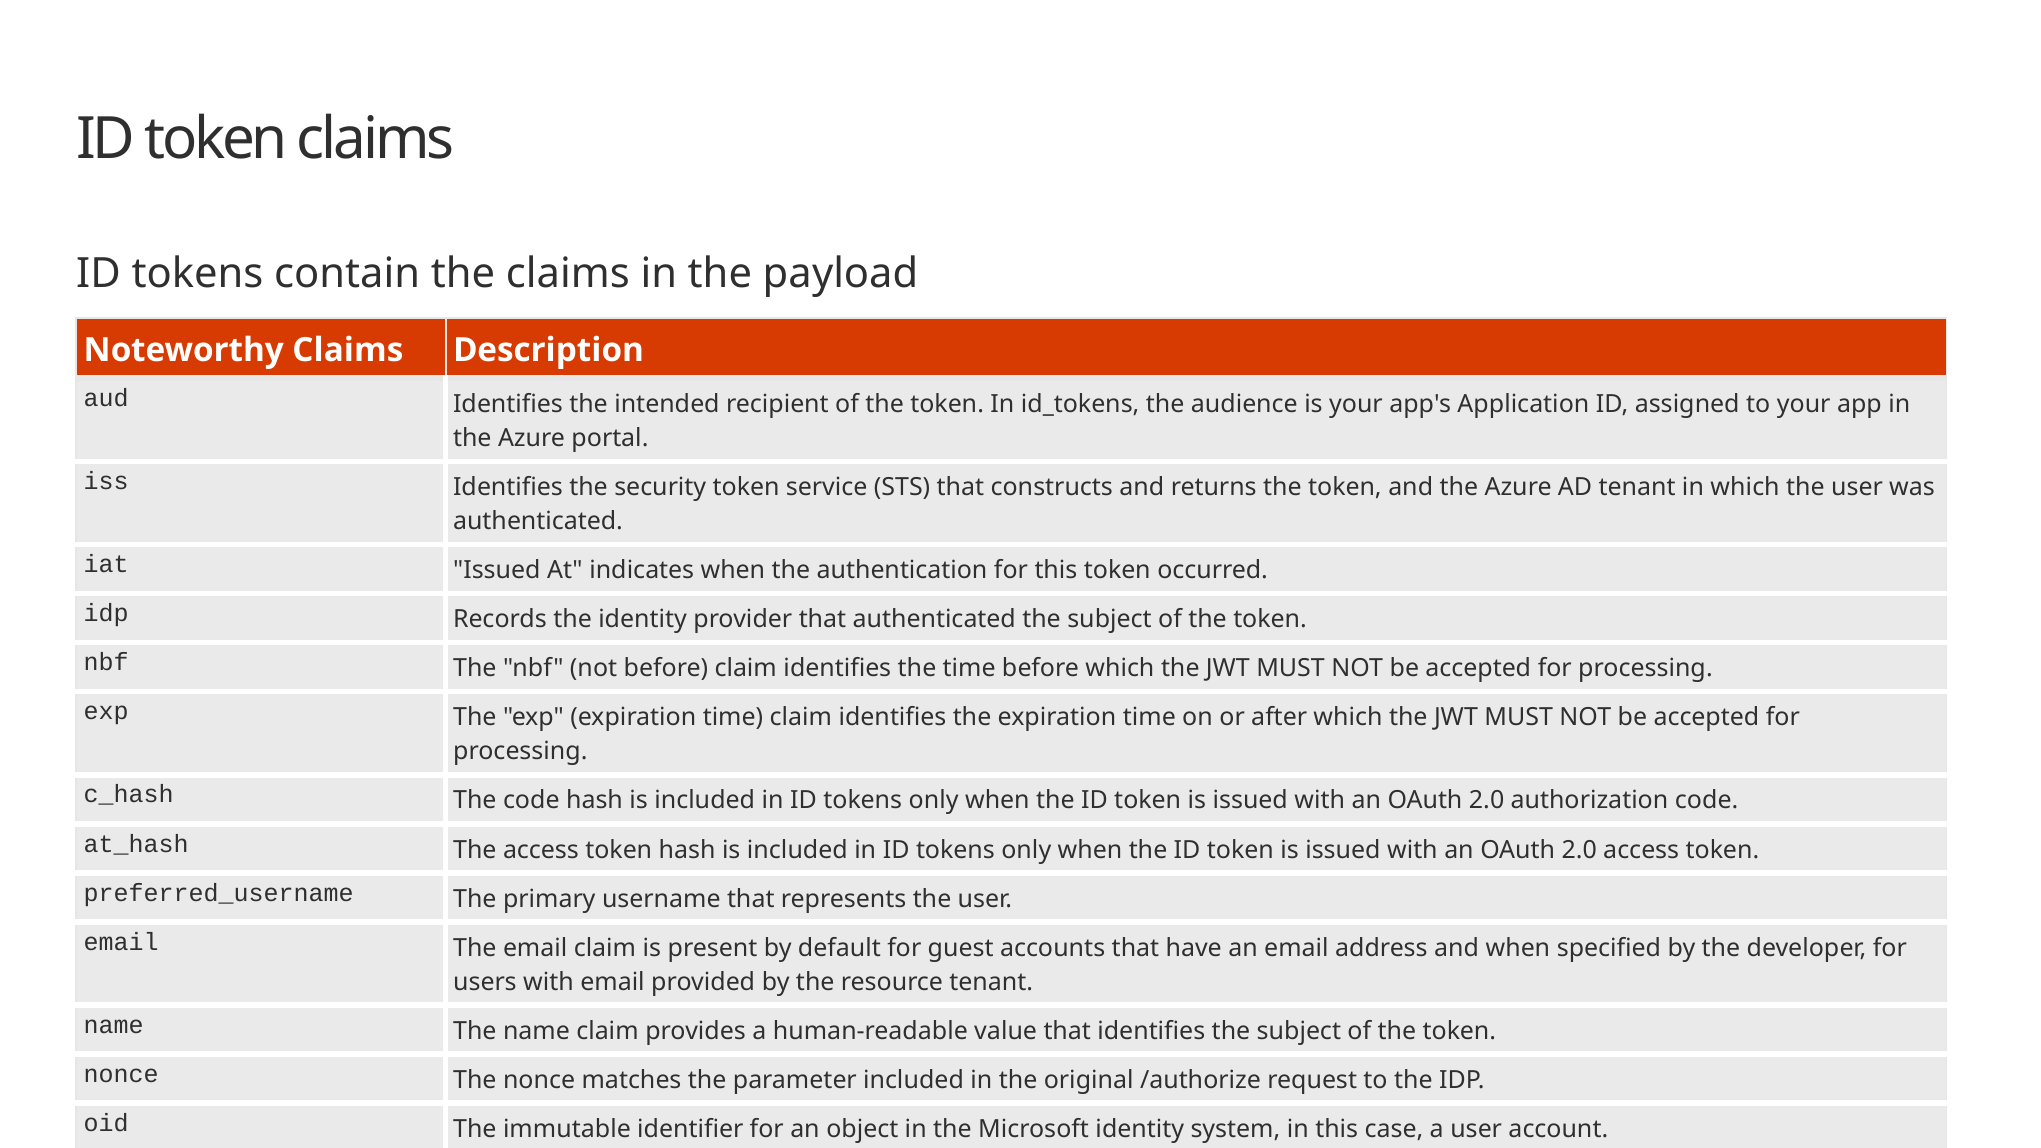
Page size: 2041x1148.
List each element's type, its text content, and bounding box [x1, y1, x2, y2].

table_cell The email claim is present by default for guest accounts that have an email address and when specified by the developer, for users with email provided by the resource tenant. [448, 925, 1946, 1002]
table_cell oid [77, 1106, 443, 1148]
title ID token claims [76, 103, 1969, 172]
table_cell nonce [77, 1057, 443, 1100]
table_cell email [77, 925, 443, 1002]
table_cell iss [77, 464, 443, 542]
table_cell The immutable identifier for an object in the Microsoft identity system, in this case, a user account. [448, 1106, 1946, 1148]
table_cell exp [77, 694, 443, 772]
table_cell aud [77, 381, 443, 459]
table_cell Identifies the security token service (STS) that constructs and returns the token, and the Azure AD tenant in which the user was authenticated. [448, 464, 1946, 542]
table_cell Records the identity provider that authenticated the subject of the token. [448, 596, 1946, 640]
table_cell "Issued At" indicates when the authentication for this token occurred. [448, 547, 1946, 591]
table_cell preferred_username [77, 876, 443, 919]
table_cell The code hash is included in ID tokens only when the ID token is issued with an OAuth 2.0 authorization code. [448, 778, 1946, 821]
table_cell name [77, 1008, 443, 1051]
table_cell iat [77, 547, 443, 591]
table_cell idp [77, 596, 443, 640]
table_cell Identifies the intended recipient of the token. In id_tokens, the audience is your app's Application ID, assigned to your app in the Azure portal. [448, 381, 1946, 459]
table_header Description [447, 319, 1946, 375]
table_cell The primary username that represents the user. [448, 876, 1946, 919]
list ID tokens contain the claims in the payload [76, 245, 1969, 297]
table_cell The nonce matches the parameter included in the original /authorize request to the IDP. [448, 1057, 1946, 1100]
table_header Noteworthy Claims [77, 319, 445, 375]
table_cell at_hash [77, 827, 443, 870]
table_cell c_hash [77, 778, 443, 821]
table_cell The name claim provides a human-readable value that identifies the subject of the token. [448, 1008, 1946, 1051]
table_cell The "nbf" (not before) claim identifies the time before which the JWT MUST NOT be accepted for processing. [448, 645, 1946, 689]
table_cell The access token hash is included in ID tokens only when the ID token is issued with an OAuth 2.0 access token. [448, 827, 1946, 870]
table_cell nbf [77, 645, 443, 689]
table_cell The "exp" (expiration time) claim identifies the expiration time on or after which the JWT MUST NOT be accepted for processing. [448, 694, 1946, 772]
